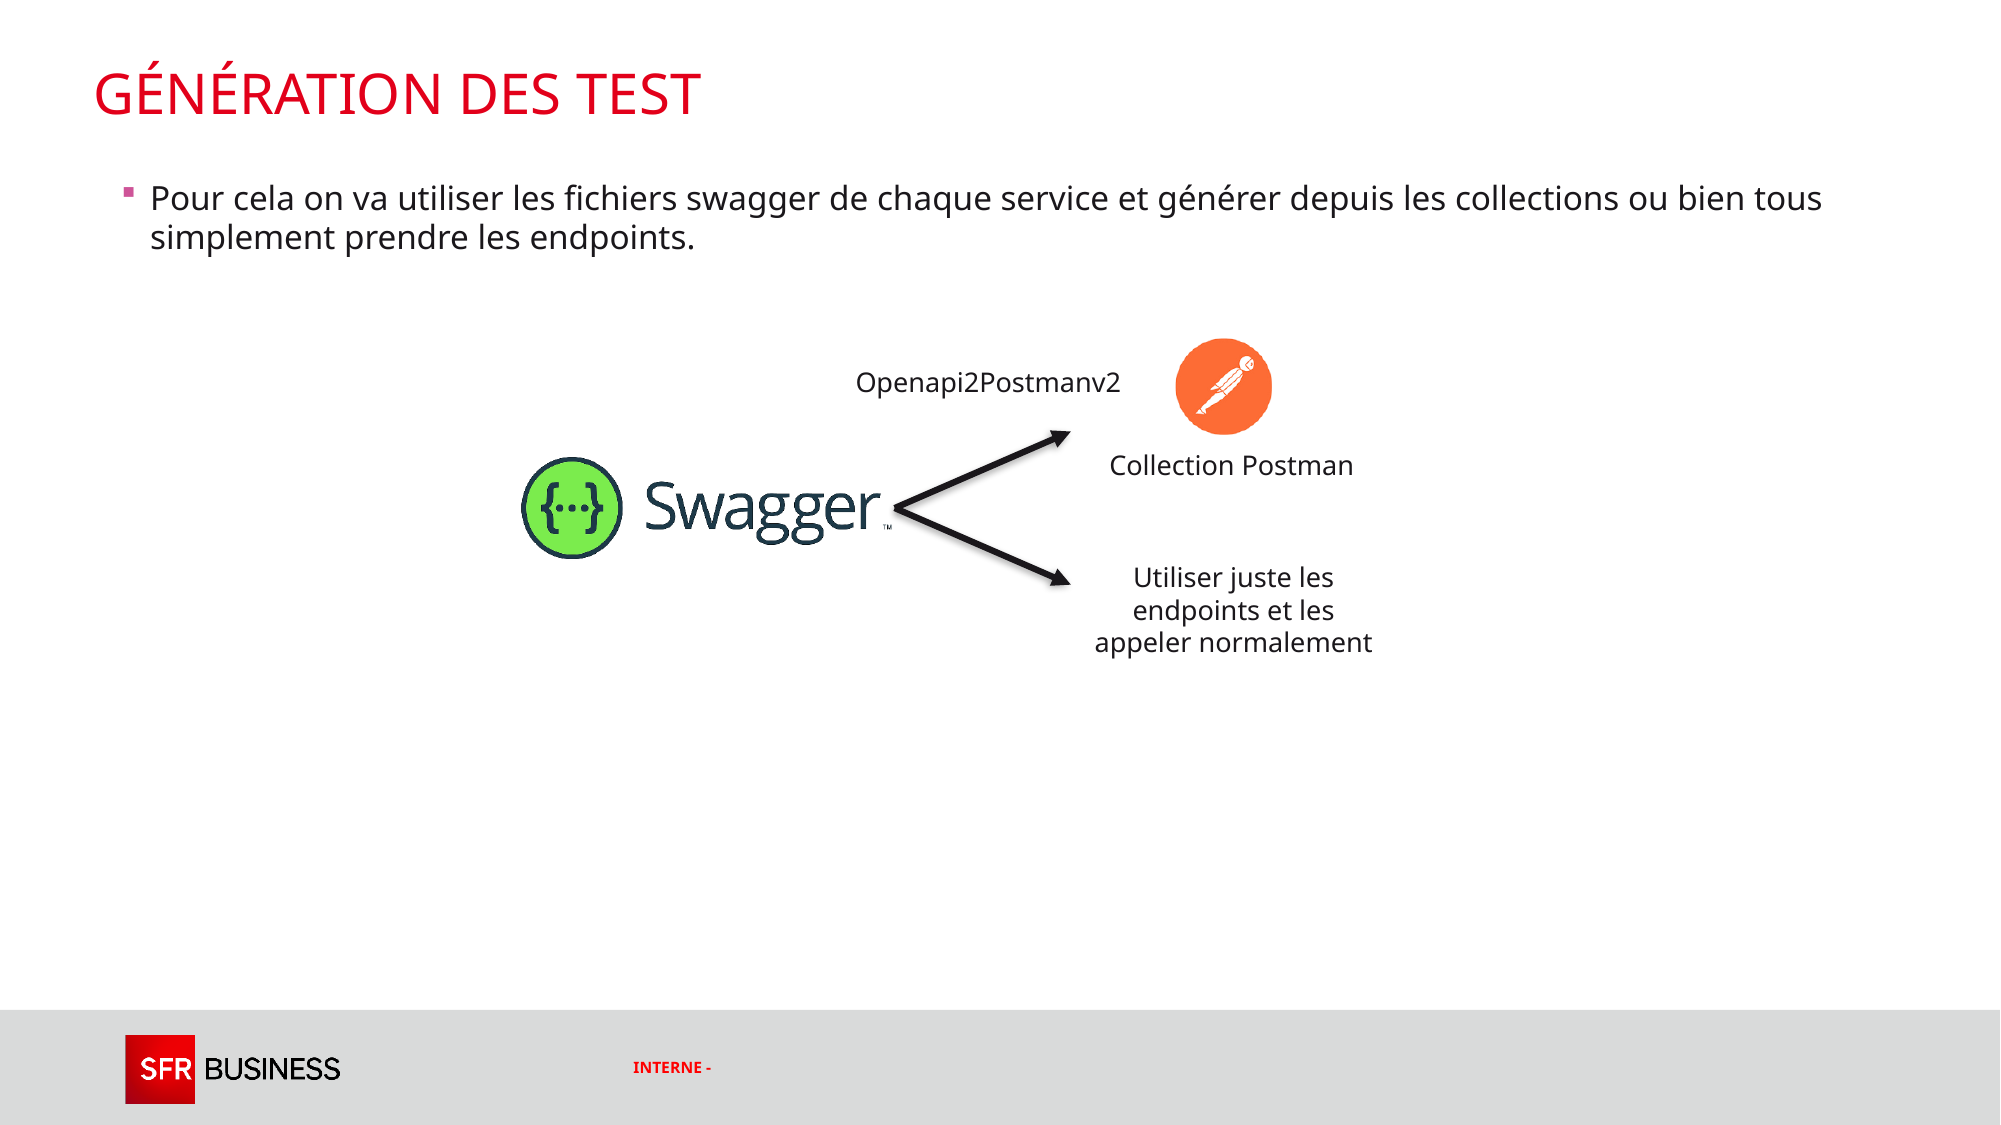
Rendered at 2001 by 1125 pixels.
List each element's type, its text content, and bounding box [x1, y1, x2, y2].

list Pour cela on va utiliser les fichiers swagger de chaque service et générer depuis les collections ou bien tous simplement prendre les endpoints. [121, 176, 1867, 319]
picture [521, 455, 894, 561]
list Openapi2Postmanv2 [849, 365, 1127, 409]
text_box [894, 507, 1072, 585]
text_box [894, 431, 1072, 507]
list Utiliser juste les endpoints et les appeler normalement [1094, 560, 1373, 669]
picture [102, 1011, 362, 1125]
picture [1132, 295, 1315, 478]
list Collection Postman [1092, 448, 1371, 492]
title Génération des test [93, 66, 1842, 131]
